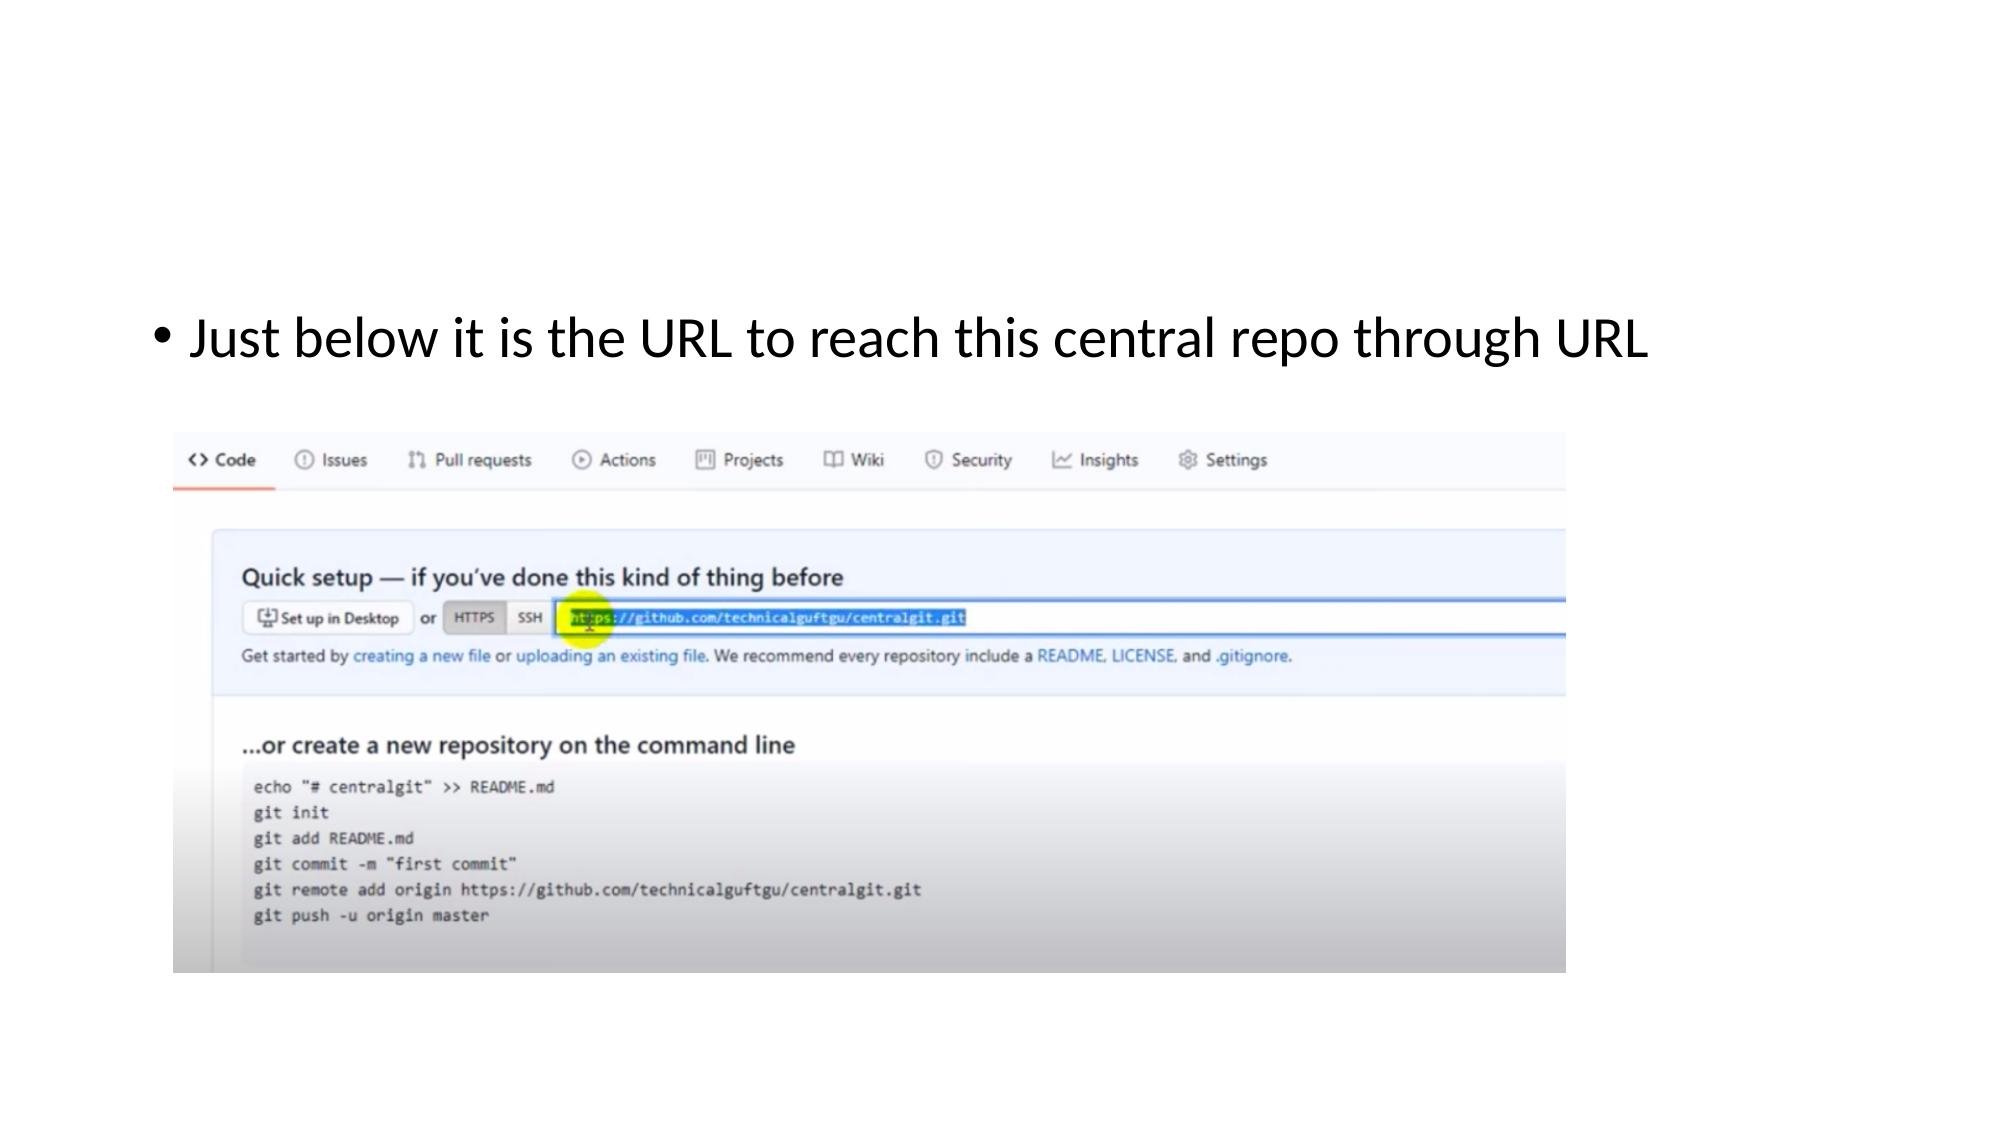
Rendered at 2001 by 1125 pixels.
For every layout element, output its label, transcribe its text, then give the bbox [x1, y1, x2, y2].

picture [173, 432, 1566, 973]
list Just below it is the URL to reach this central repo through URL [137, 299, 1863, 1014]
